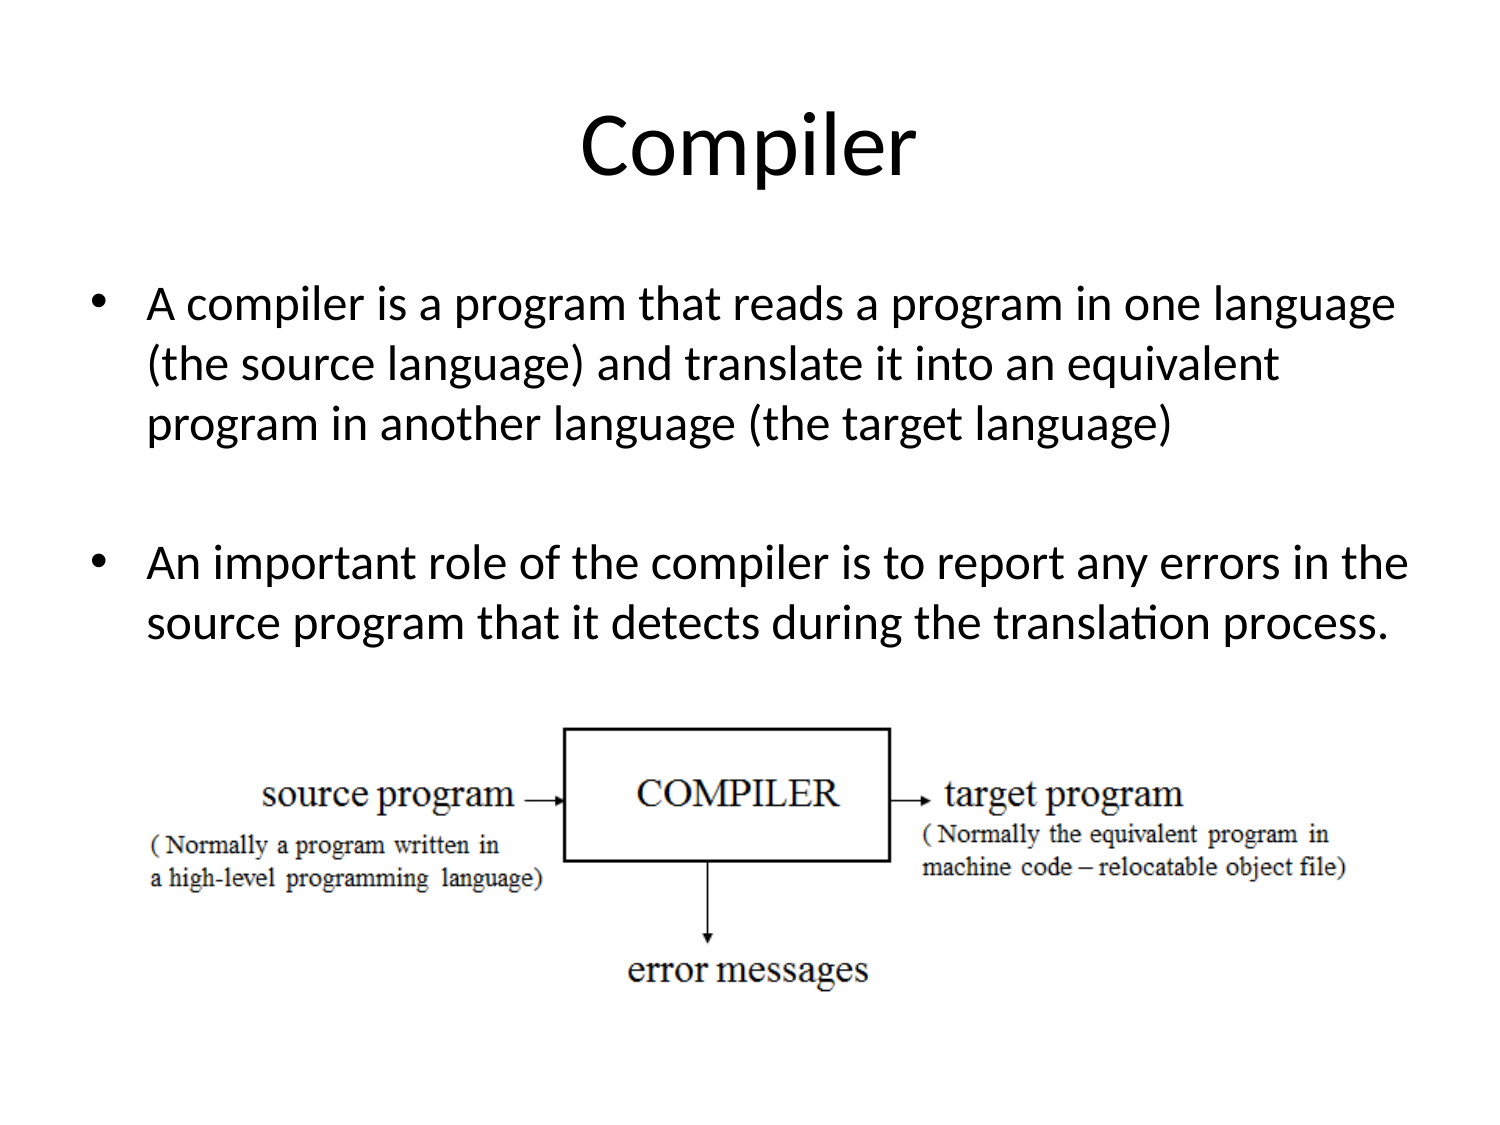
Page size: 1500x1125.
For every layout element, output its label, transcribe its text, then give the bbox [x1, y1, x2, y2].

list A compiler is a program that reads a program in one language (the source language) and translate it into an equivalent program in another language (the target language) An important role of the compiler is to report any errors in the source program that it detects during the translation process. [75, 262, 1425, 1005]
title Compiler [75, 45, 1425, 233]
picture [131, 706, 1369, 1012]
